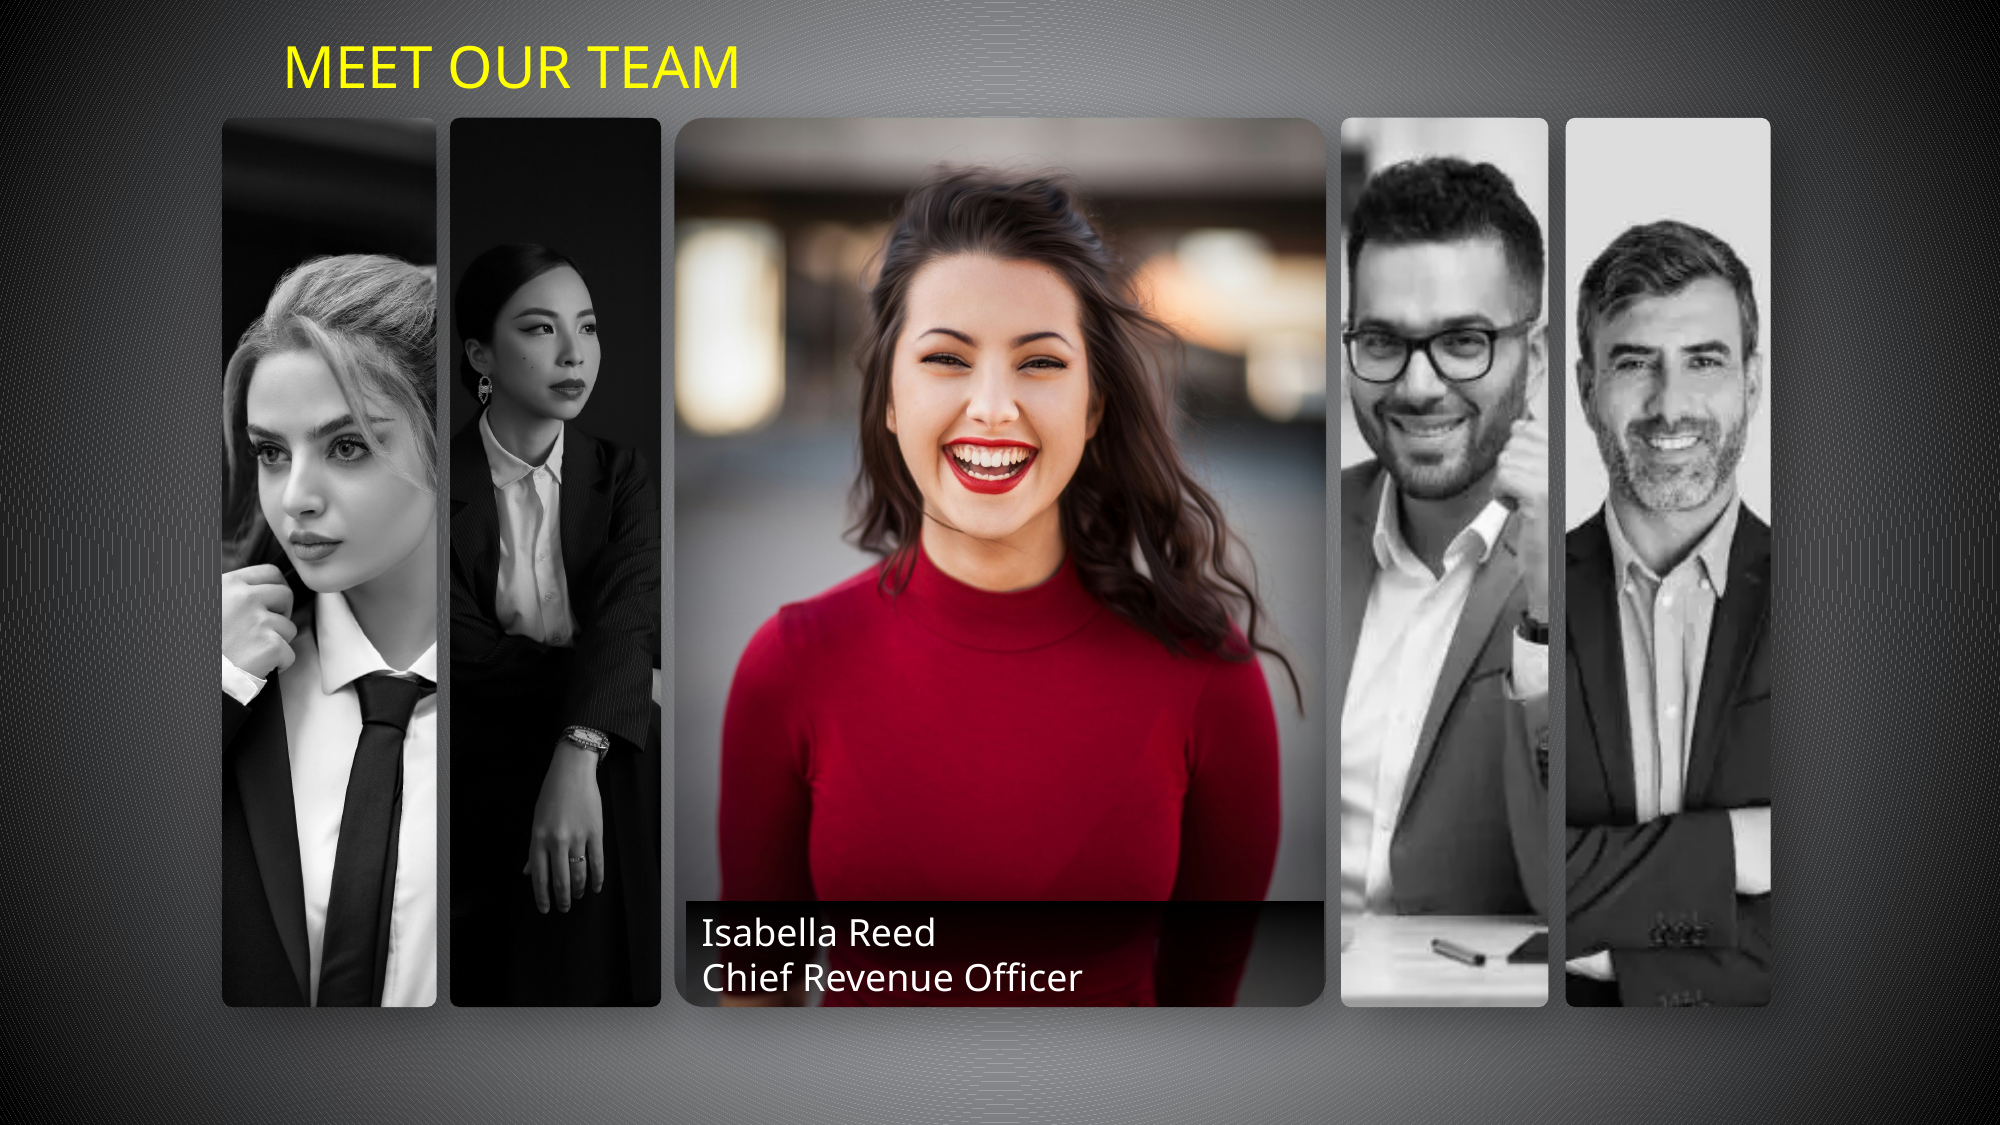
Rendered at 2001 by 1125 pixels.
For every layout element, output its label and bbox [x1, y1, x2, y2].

text_box [0, 0, 2000, 1125]
picture [222, 117, 437, 1008]
picture [1341, 117, 1549, 1008]
picture [1565, 117, 1771, 1008]
picture [449, 117, 662, 1008]
picture [674, 117, 1327, 1008]
